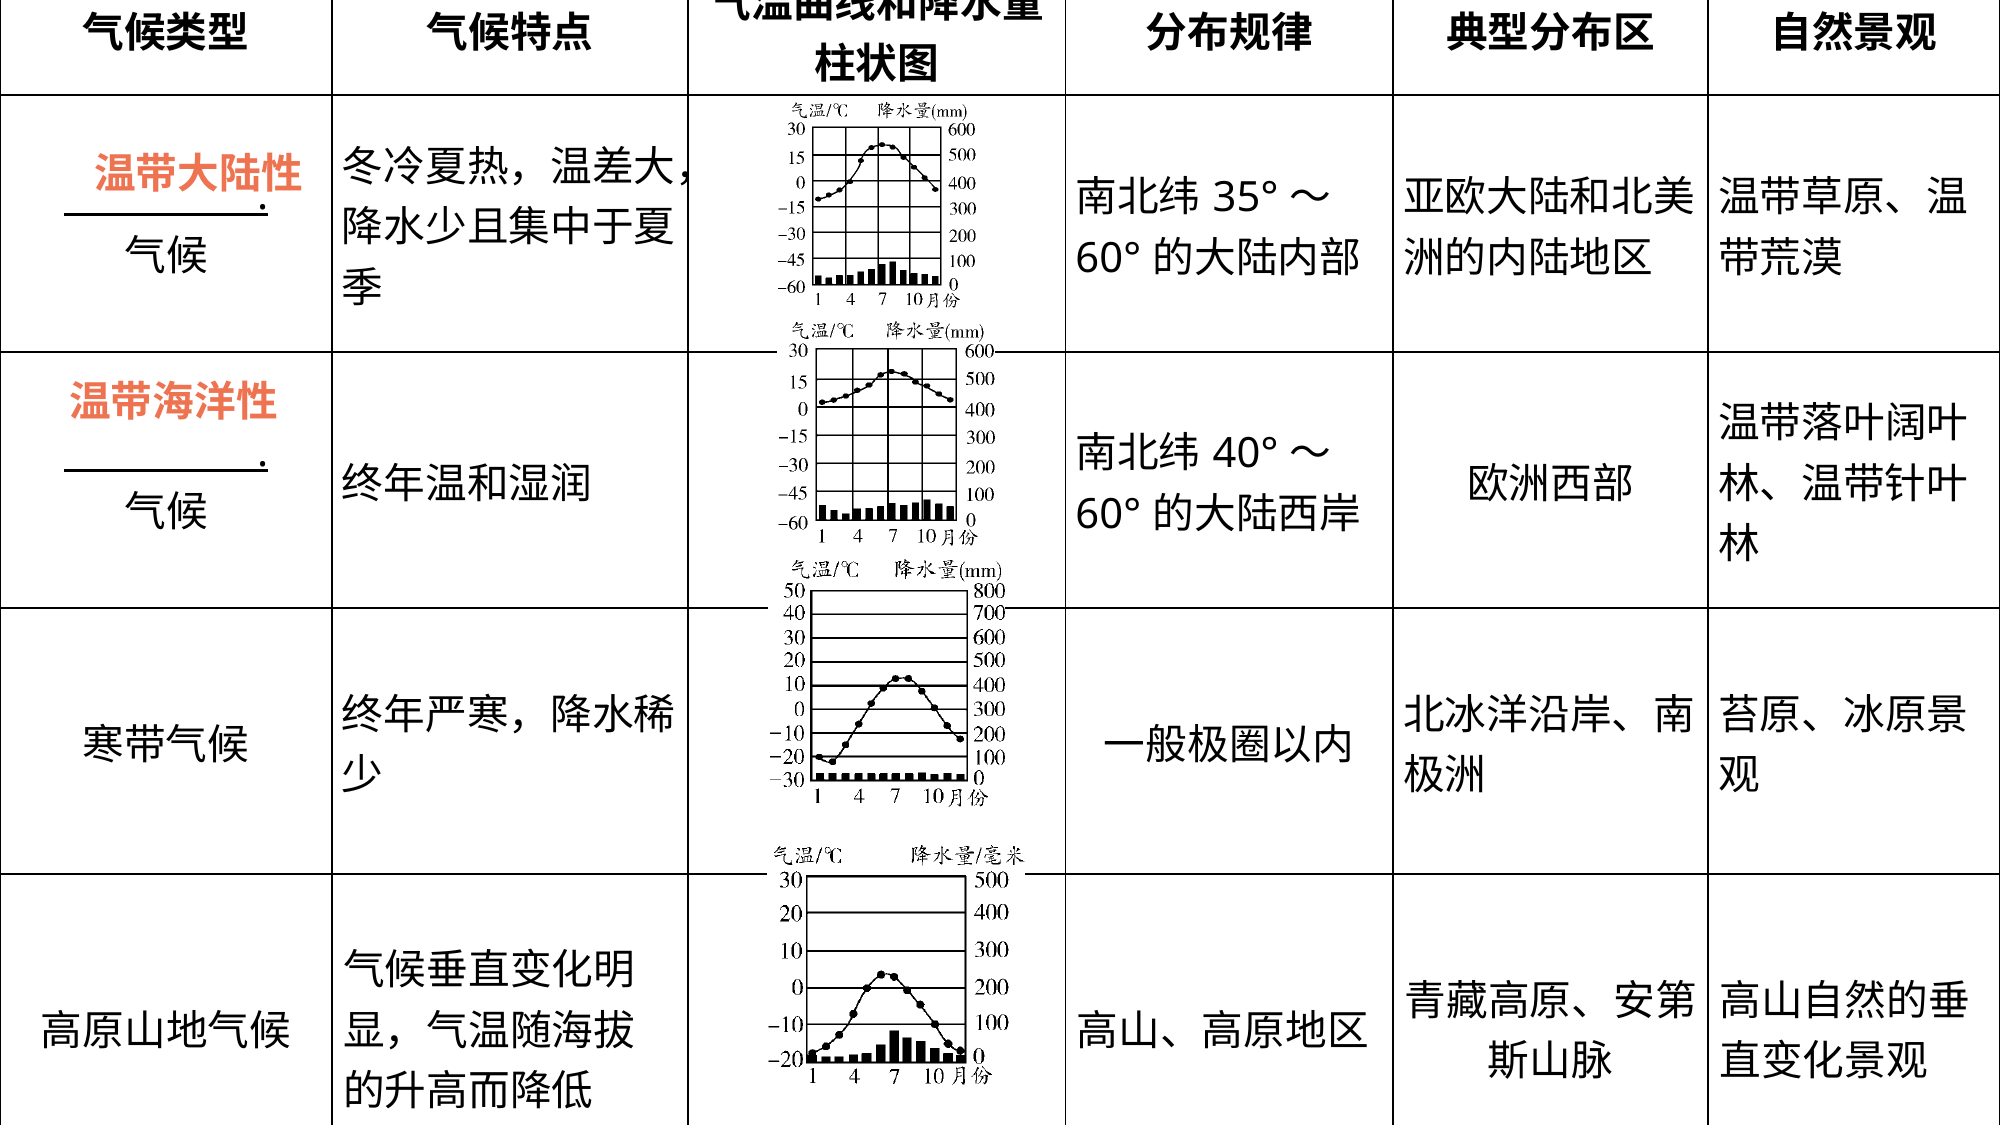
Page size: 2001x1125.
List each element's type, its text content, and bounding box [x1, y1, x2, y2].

table_cell 终年温和湿润 [333, 353, 687, 607]
table_cell 冬冷夏热，温差大，降水少且集中于夏季 [333, 96, 687, 351]
table_cell 北冰洋沿岸、南极洲 [1394, 609, 1707, 873]
table_header 典型分布区 [1394, 0, 1707, 94]
picture [766, 845, 1025, 1085]
table_cell 南北纬35°～60°的大陆内部 [1066, 96, 1392, 351]
table_header 气候类型 [1, 0, 331, 94]
table_cell 一般极圈以内 [1066, 609, 1392, 873]
table_cell 亚欧大陆和北美洲的内陆地区 [1394, 96, 1707, 351]
table_header 自然景观 [1709, 0, 1999, 94]
table_cell 高山、高原地区 [1066, 875, 1392, 1125]
table_cell 欧洲西部 [1394, 353, 1707, 607]
text_box 温带海洋性 [0, 342, 358, 433]
table_cell 高山自然的垂直变化景观 [1709, 875, 1999, 1125]
table_header 气候特点 [333, 0, 687, 94]
table_header 气温曲线和降水量柱状图 [689, 0, 1065, 94]
table_cell 苔原、冰原景观 [1709, 609, 1999, 873]
table_cell . 气候 [1, 96, 331, 342]
table_cell 温带草原、温带荒漠 [1709, 96, 1999, 351]
picture [777, 321, 995, 546]
table_cell [689, 353, 1065, 607]
table_cell 高原山地气候 [1, 875, 331, 1125]
text_box 温带大陆性 [14, 114, 383, 205]
table_header 分布规律 [1066, 0, 1392, 94]
table_cell [689, 609, 1065, 873]
picture [777, 102, 976, 308]
table_cell 终年严寒，降水稀少 [333, 609, 687, 873]
table_cell 南北纬40°～60°的大陆西岸 [1066, 353, 1392, 607]
table_cell 寒带气候 [1, 609, 331, 873]
table_cell 气候垂直变化明显，气温随海拔的升高而降低 [333, 875, 687, 1125]
table_cell . 气候 [1, 433, 331, 607]
table_cell 温带落叶阔叶林、温带针叶林 [1709, 353, 1999, 607]
table_cell [689, 96, 1065, 351]
table_cell 青藏高原、安第斯山脉 [1394, 875, 1707, 1125]
table_cell [689, 875, 1065, 1125]
picture [768, 559, 1005, 807]
